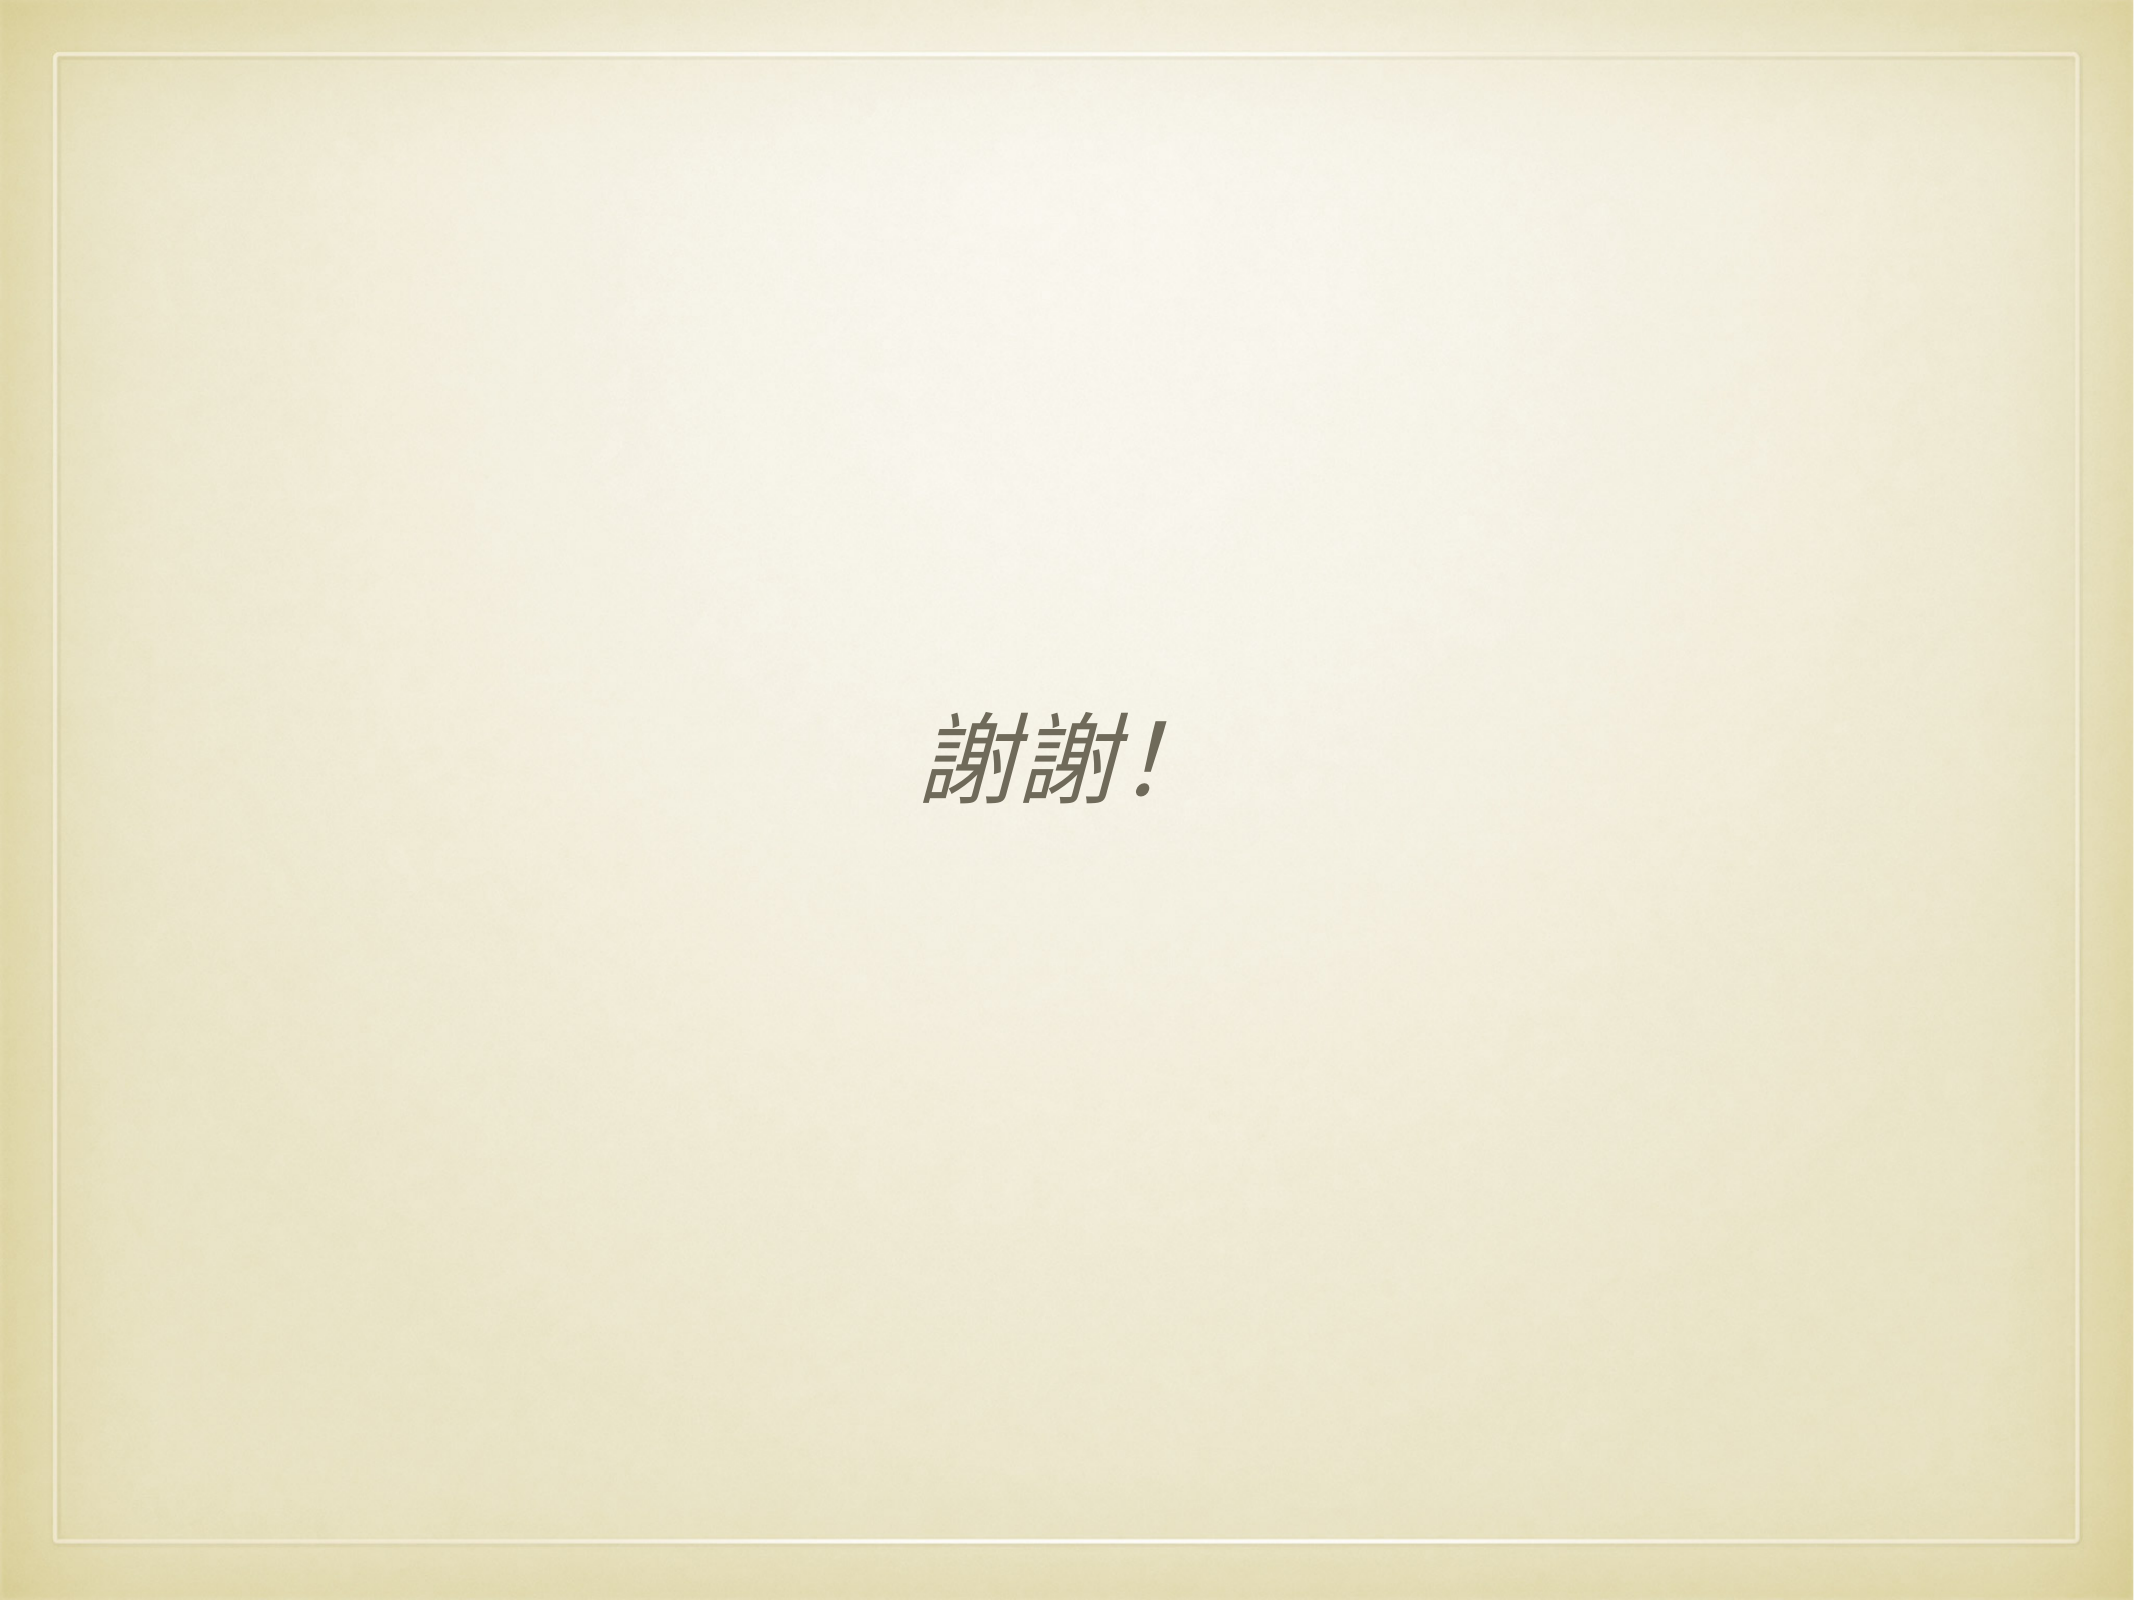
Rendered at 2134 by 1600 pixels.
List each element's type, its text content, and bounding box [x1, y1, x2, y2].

picture [0, 0, 2134, 1600]
list 謝謝！ [207, 677, 1926, 835]
